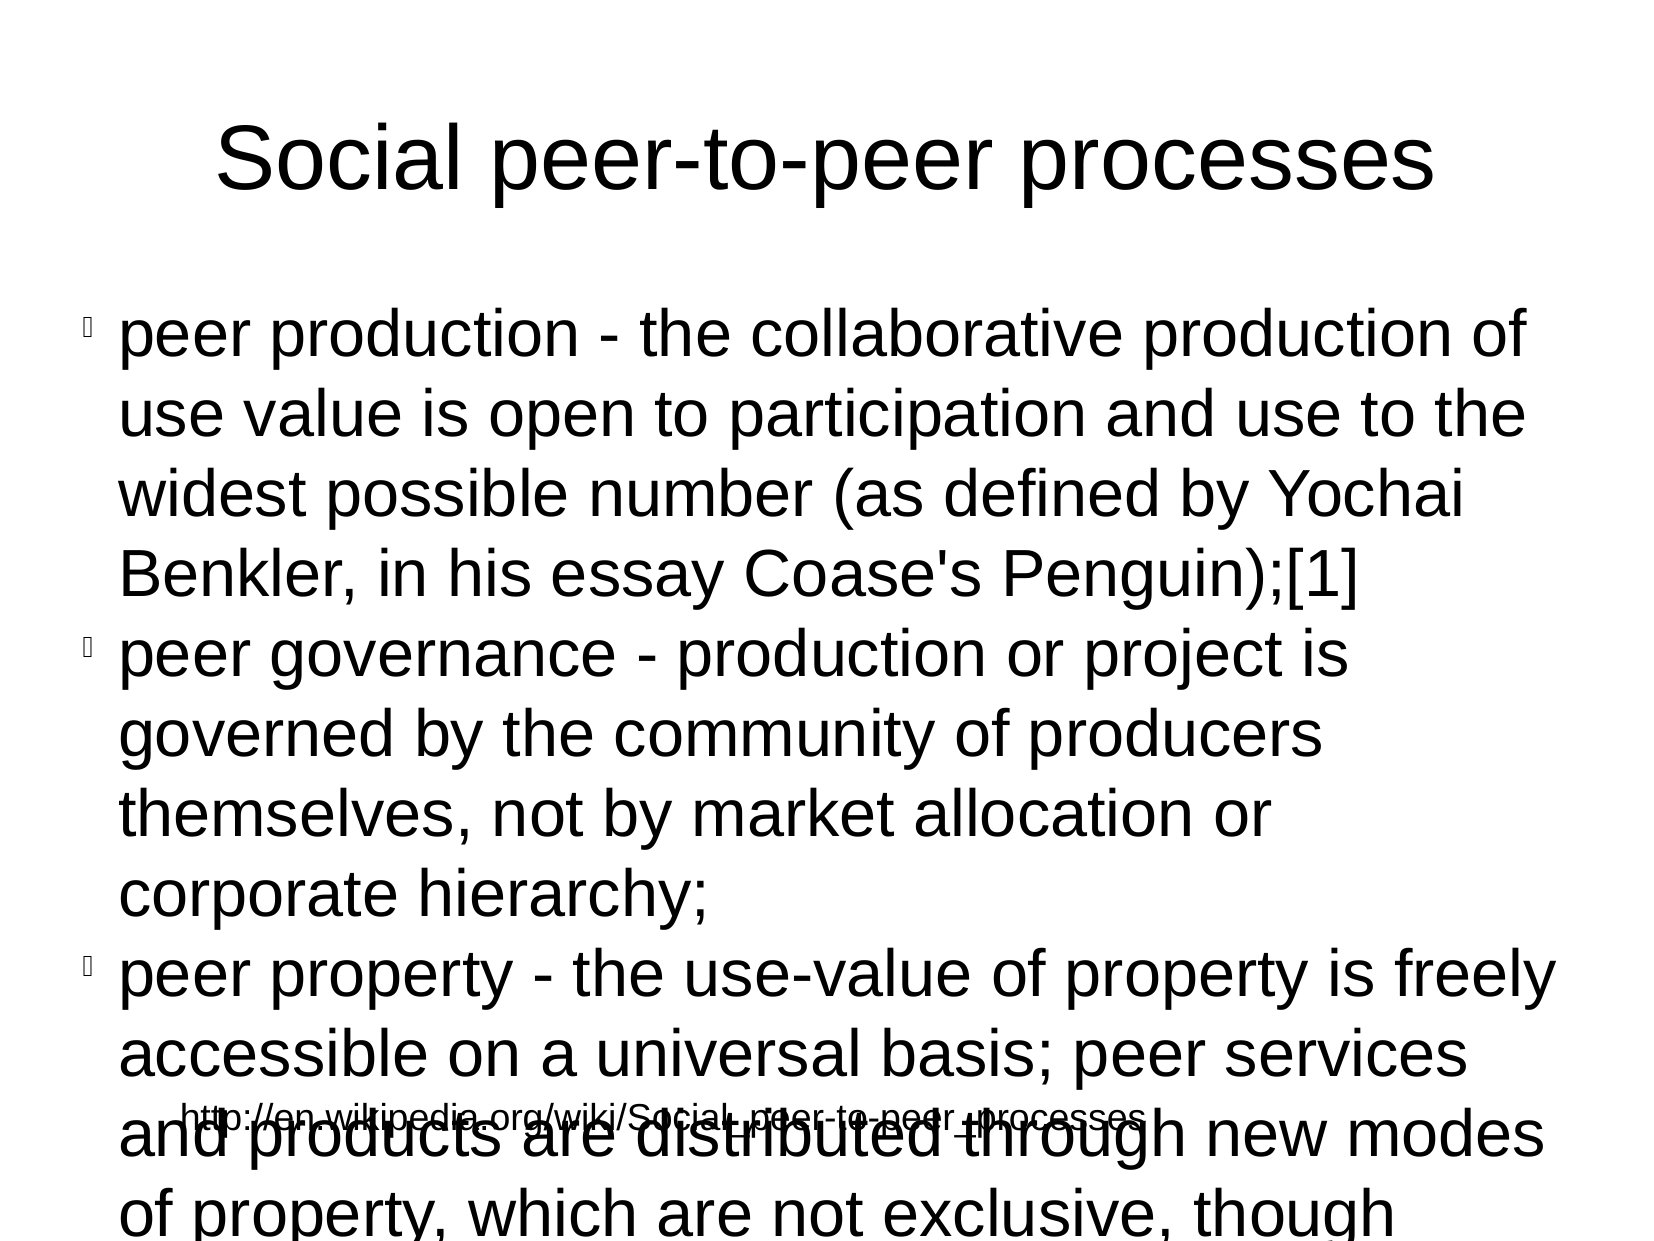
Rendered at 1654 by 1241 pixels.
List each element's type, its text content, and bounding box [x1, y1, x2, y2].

text_box peer production - the collaborative production of use value is open to participation and use to the widest possible number (as defined by Yochai Benkler, in his essay Coase's Penguin);[1] peer governance - production or project is governed by the community of producers themselves, not by market allocation or corporate hierarchy; peer property - the use-value of property is freely accessible on a universal basis; peer services and products are distributed through new modes of property, which are not exclusive, though recognize individual authorship (i.e. the GNU General Public License or the Creative Commons licenses). [82, 290, 1571, 1010]
text_box Social peer-to-peer processes [82, 49, 1571, 257]
text_box http://en.wikipedia.org/wiki/Social_peer-to-peer_processes [165, 1085, 1349, 1156]
